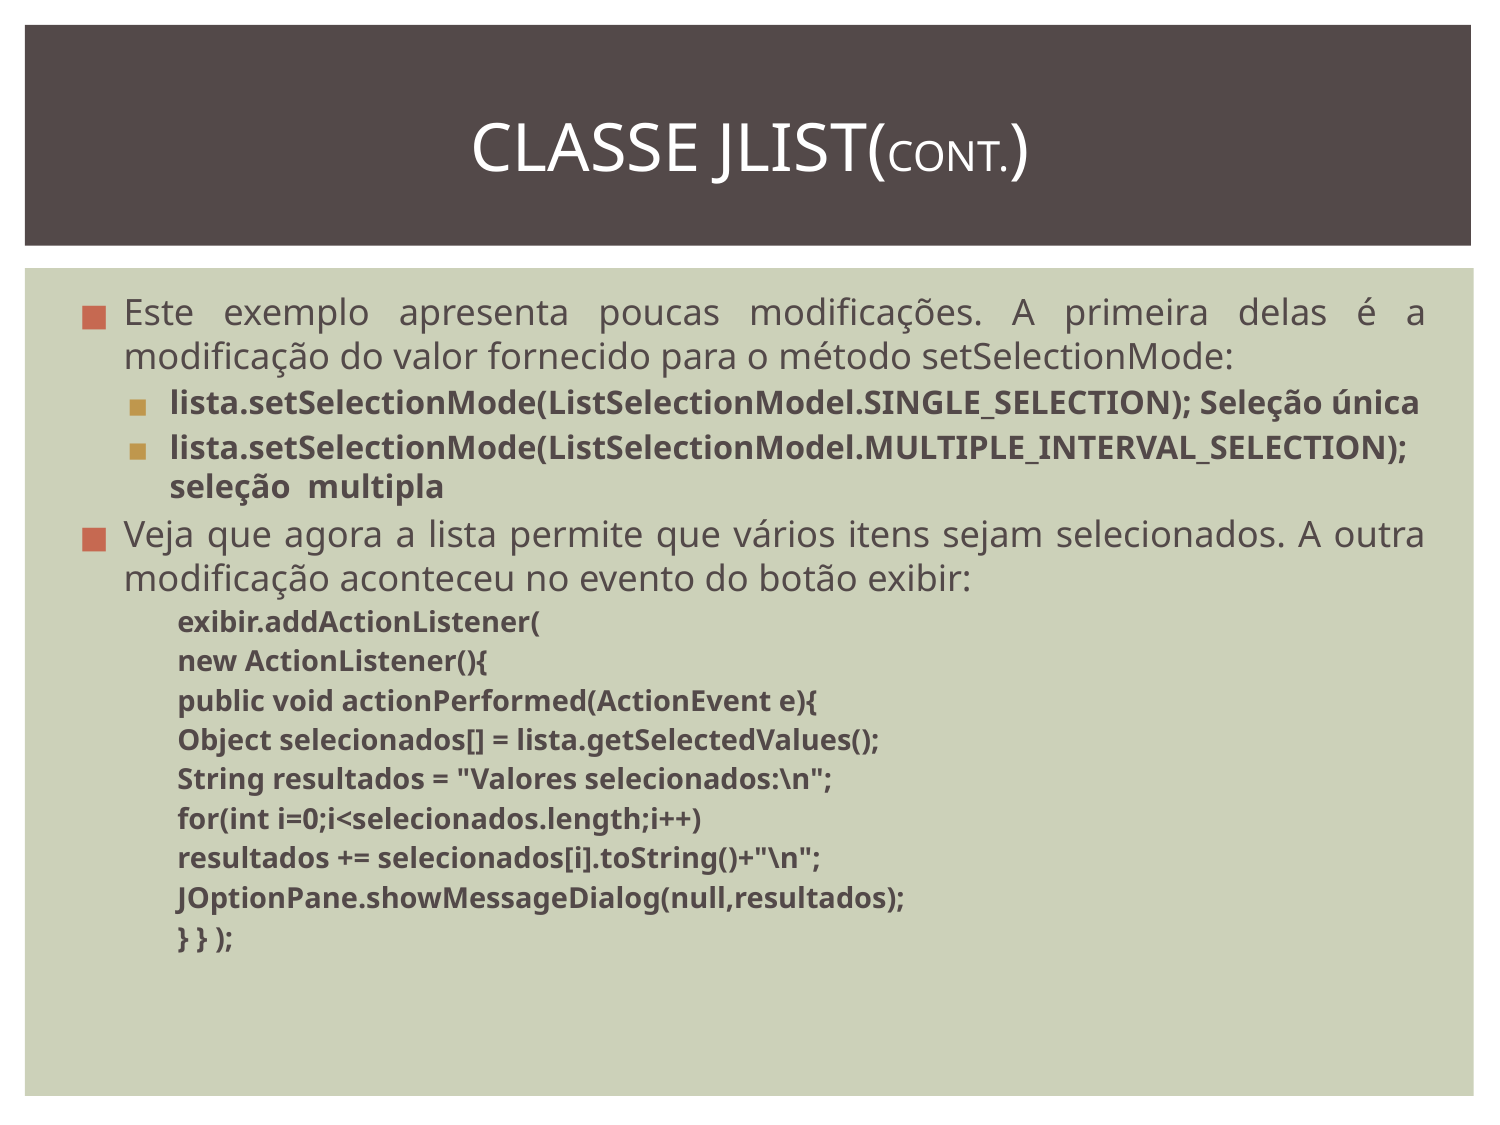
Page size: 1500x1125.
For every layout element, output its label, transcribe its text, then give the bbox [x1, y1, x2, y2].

title CLASSE JLIST(CONT.) [62, 58, 1438, 232]
list Este exemplo apresenta poucas modificações. A primeira delas é a modificação do valor fornecido para o método setSelectionMode: lista.setSelectionMode(ListSelectionModel.SINGLE_SELECTION); Seleção única lista.setSelectionMode(ListSelectionModel.MULTIPLE_INTERVAL_SELECTION); seleção multipla Veja que agora a lista permite que vários itens sejam selecionados. A outra modificação aconteceu no evento do botão exibir: exibir.addActionListener( new ActionListener(){ public void actionPerformed(ActionEvent e){ Object selecionados[] = lista.getSelectedValues(); String resultados = "Valores selecionados:\n"; for(int i=0;i<selecionados.length;i++) resultados += selecionados[i].toString()+"\n"; JOptionPane.showMessageDialog(null,resultados); } } ); [62, 281, 1442, 1005]
